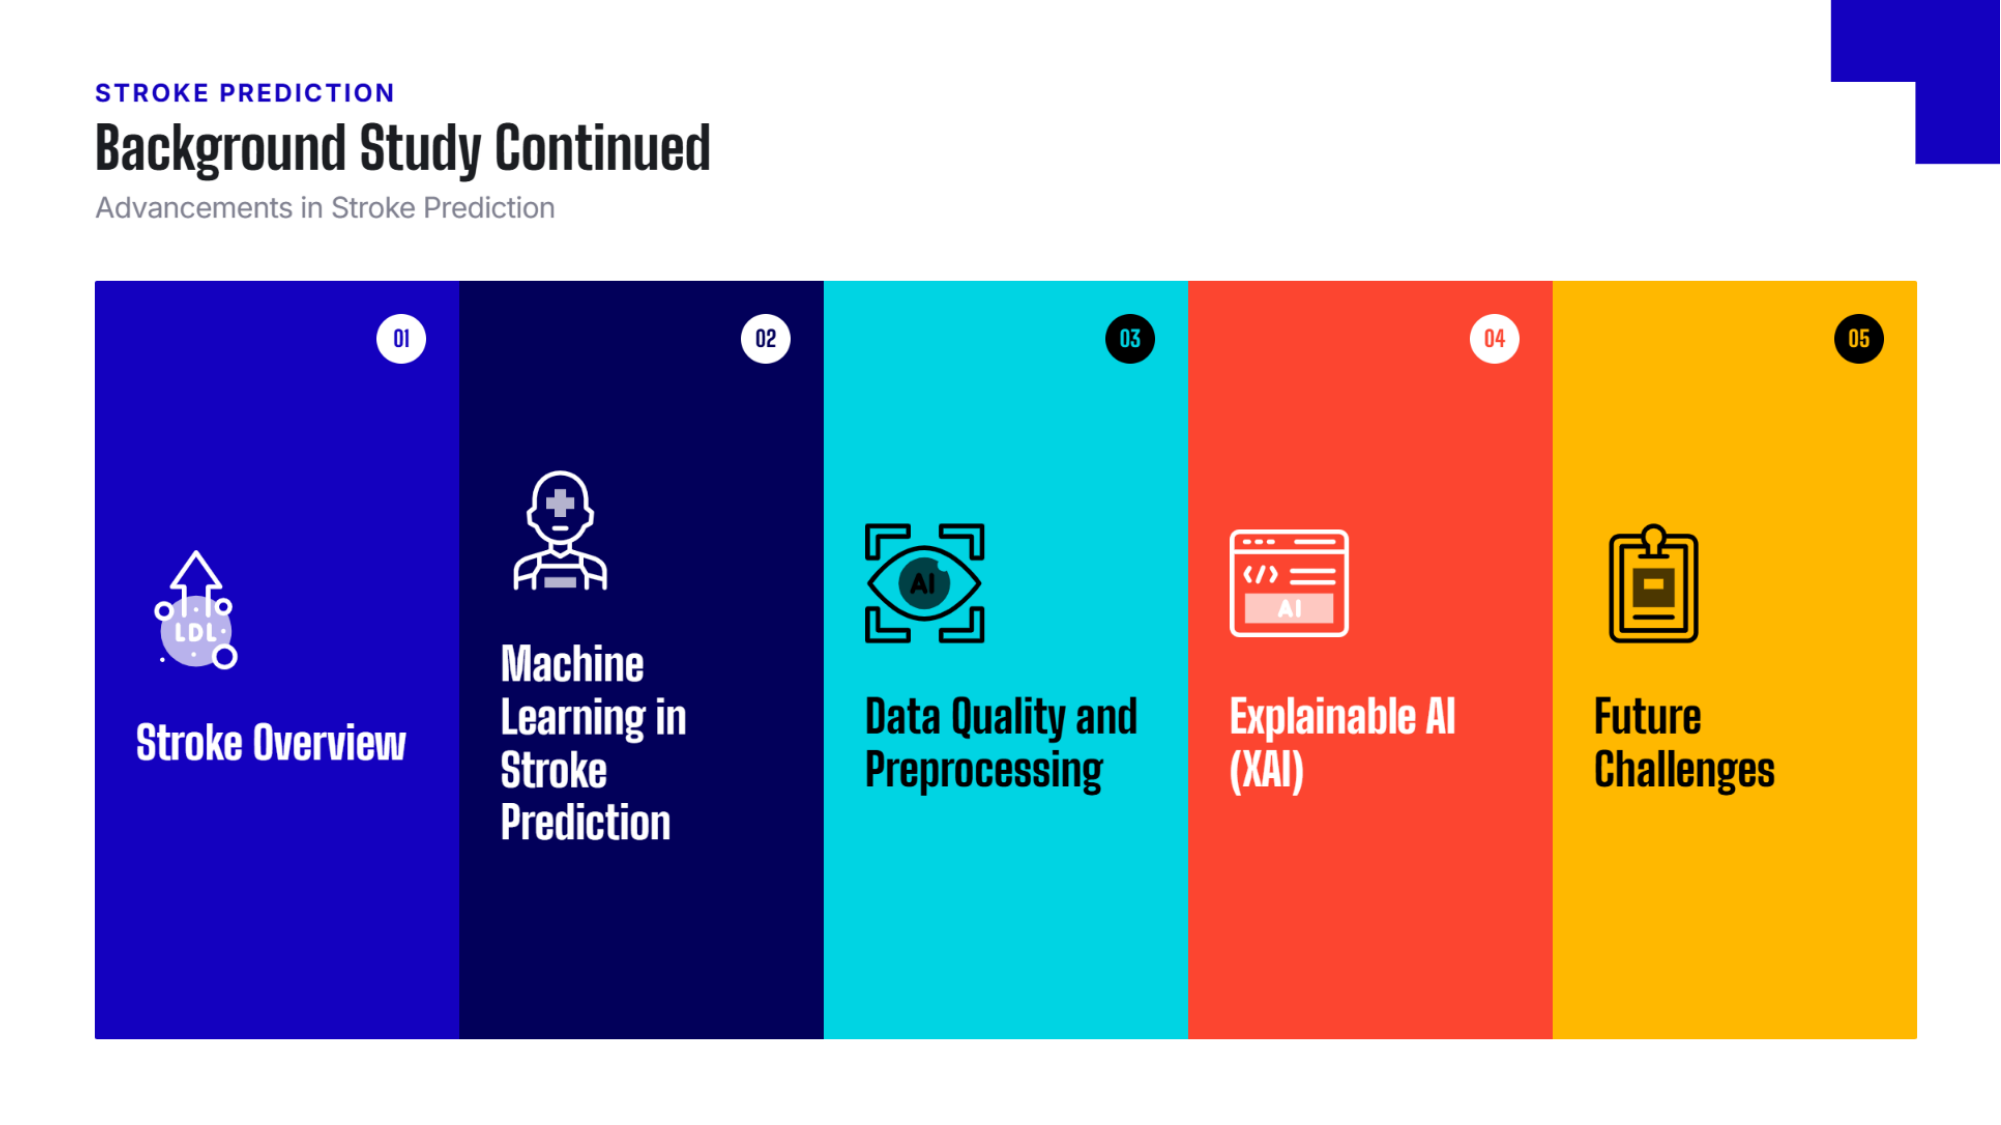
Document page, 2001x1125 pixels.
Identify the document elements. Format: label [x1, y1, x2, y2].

list [12, 0, 2000, 1118]
